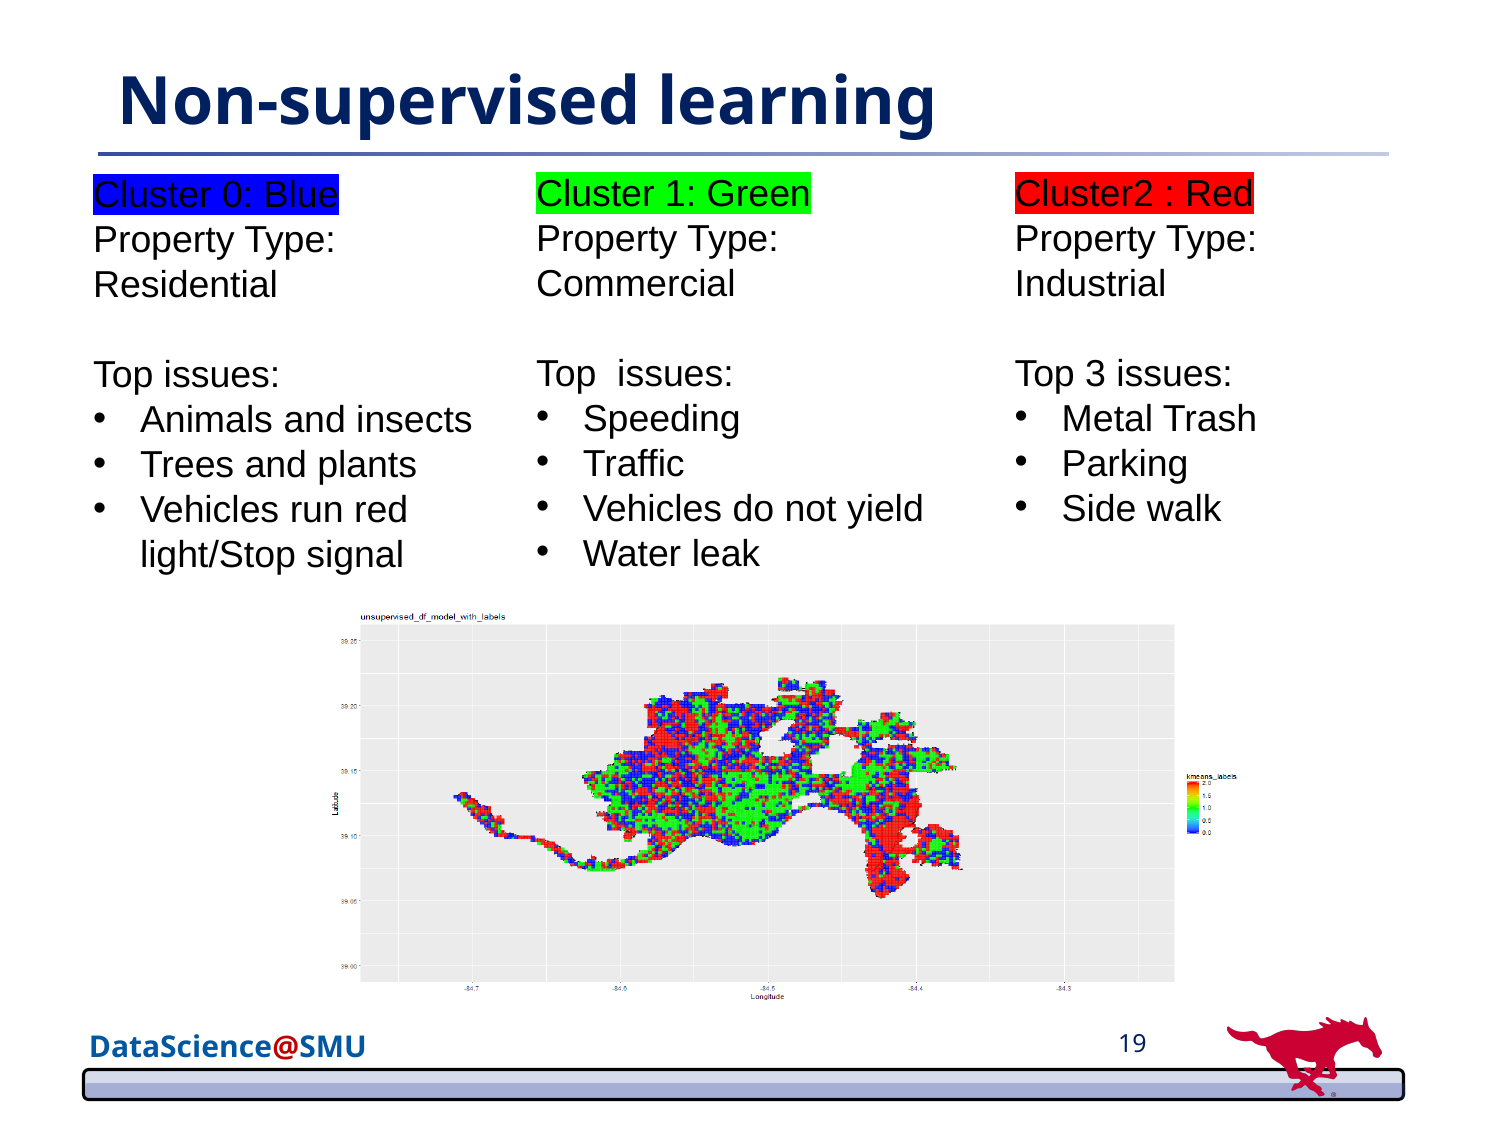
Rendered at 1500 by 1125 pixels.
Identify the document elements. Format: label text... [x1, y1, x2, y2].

text_box Non-supervised learning [103, 59, 1397, 146]
text_box 19 [1055, 1024, 1210, 1066]
picture [326, 609, 1245, 1003]
text_box Cluster 1: Green Property Type: Commercial Top issues: Speeding Traffic Vehicles do not yield Water leak [521, 161, 954, 607]
text_box Cluster 0: Blue Property Type: Residential Top issues: Animals and insects Trees and plants Vehicles run red light/Stop signal [78, 162, 511, 583]
picture [1227, 1017, 1382, 1097]
text_box Cluster2 : Red Property Type: Industrial Top 3 issues: Metal Trash Parking Side walk [999, 161, 1444, 536]
